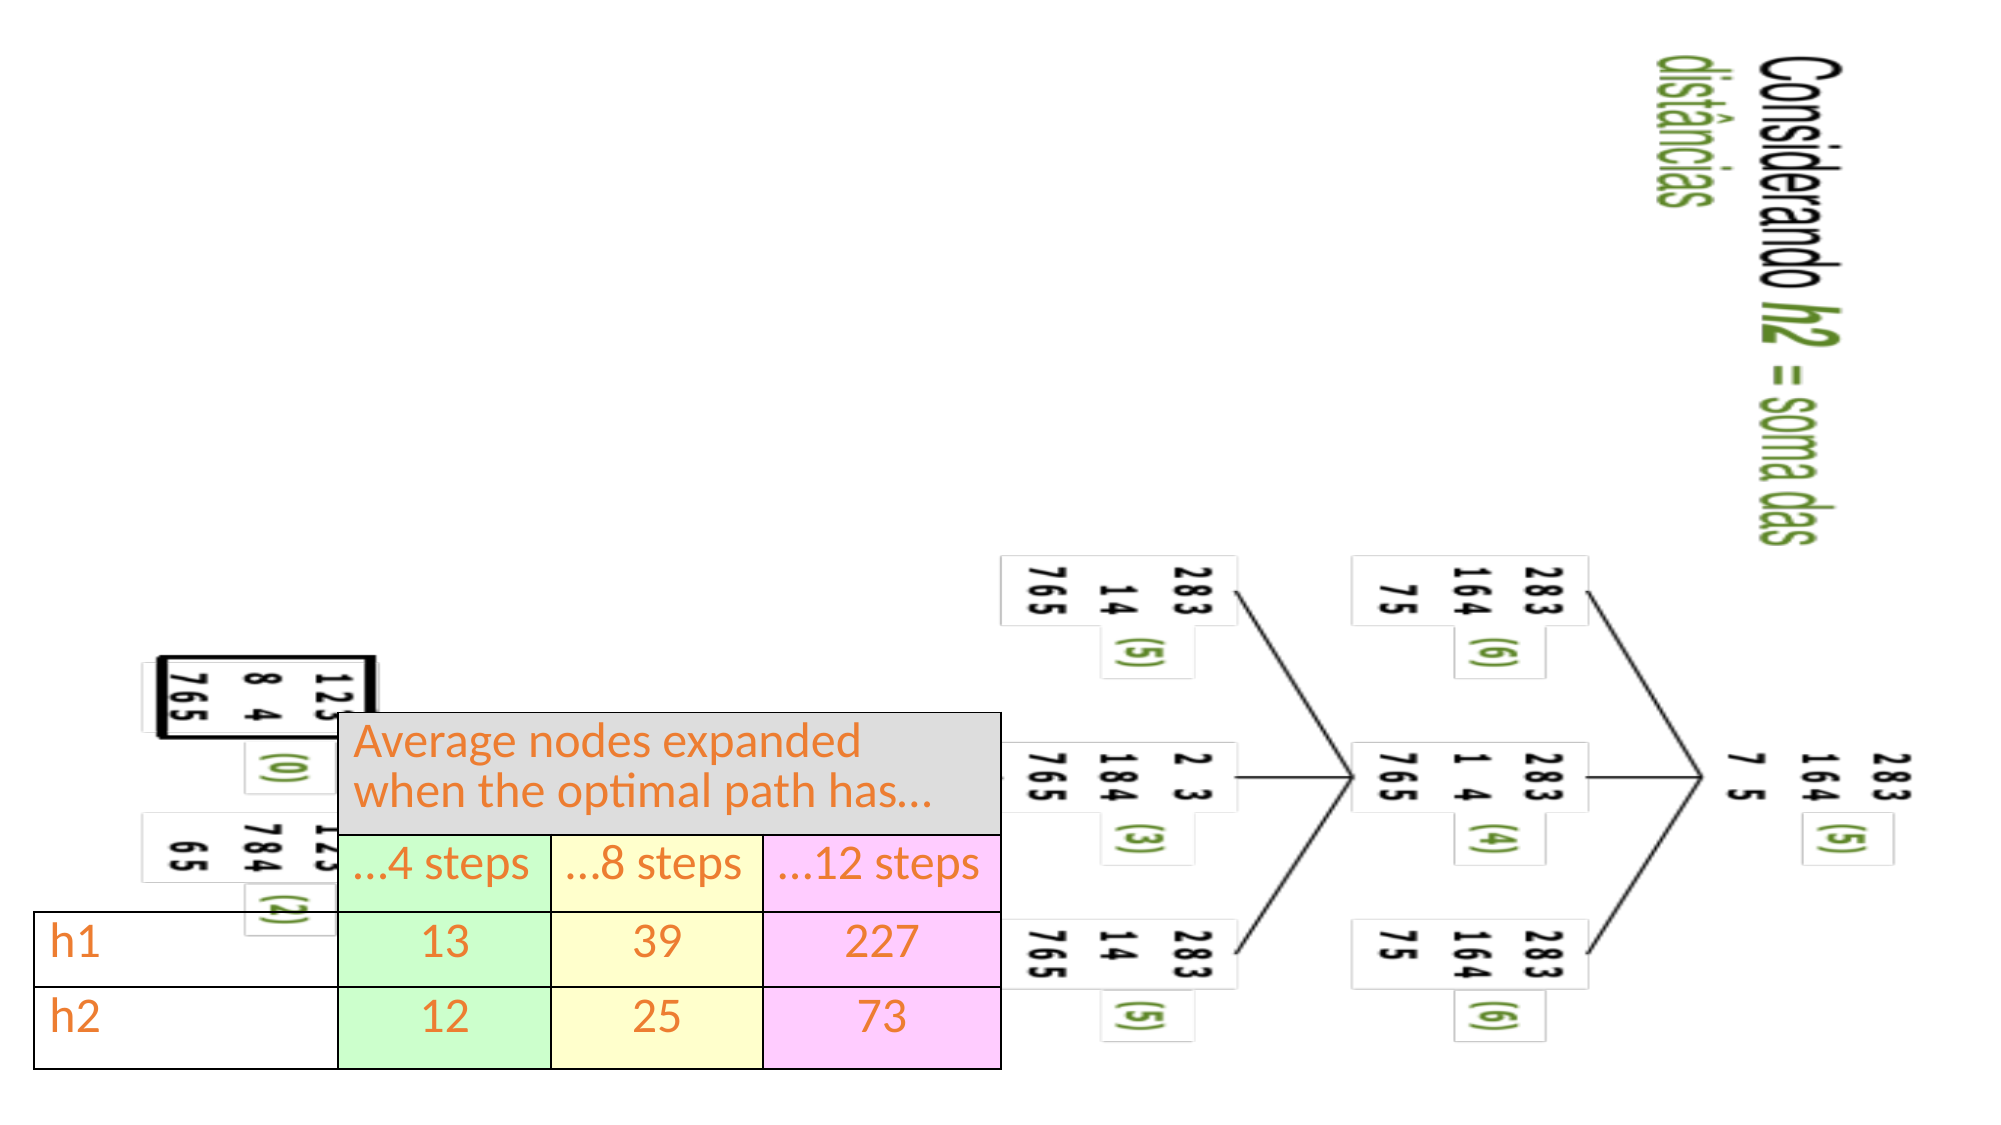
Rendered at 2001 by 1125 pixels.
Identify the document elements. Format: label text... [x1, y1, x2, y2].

picture [446, 0, 1566, 1125]
table_cell h2 [35, 988, 337, 1068]
table_cell 12 [339, 988, 446, 1068]
table_cell h1 [35, 913, 337, 986]
table_header [34, 713, 337, 835]
table_cell [34, 835, 337, 911]
table_header Average nodes expanded when the optimal path has… [339, 713, 446, 834]
table_cell 13 [339, 913, 446, 986]
table_cell …4 steps [339, 836, 446, 911]
